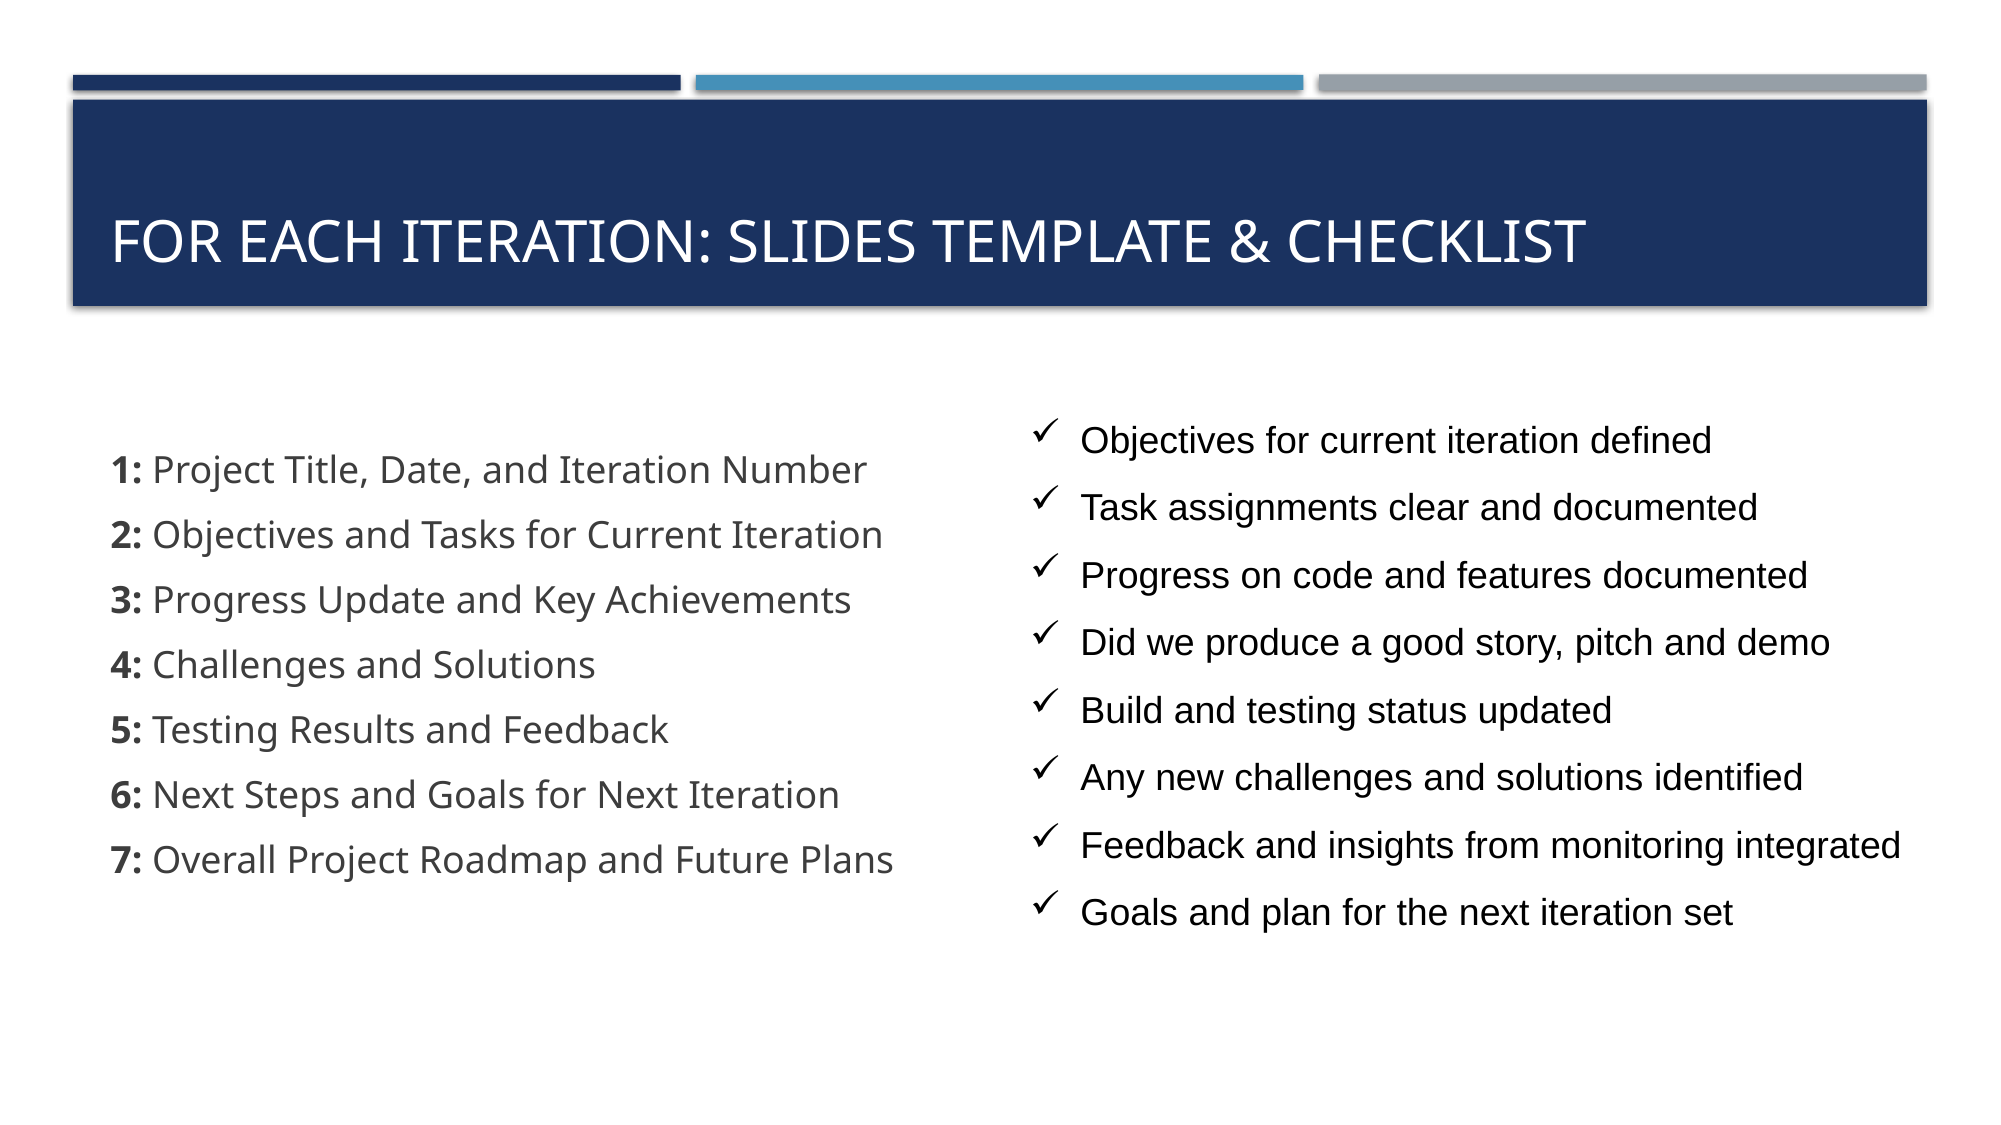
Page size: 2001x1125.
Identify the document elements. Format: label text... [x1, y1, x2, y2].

list Objectives for current iteration defined Task assignments clear and documented Progress on code and features documented Did we produce a good story, pitch and demo Build and testing status updated Any new challenges and solutions identified Feedback and insights from monitoring integrated Goals and plan for the next iteration set [1015, 337, 1928, 990]
list 1: Project Title, Date, and Iteration Number 2: Objectives and Tasks for Current Iteration 3: Progress Update and Key Achievements 4: Challenges and Solutions 5: Testing Results and Feedback 6: Next Steps and Goals for Next Iteration 7: Overall Project Roadmap and Future Plans [95, 365, 985, 962]
title For each Iteration: Slides Template & Checklist [95, 119, 1905, 282]
